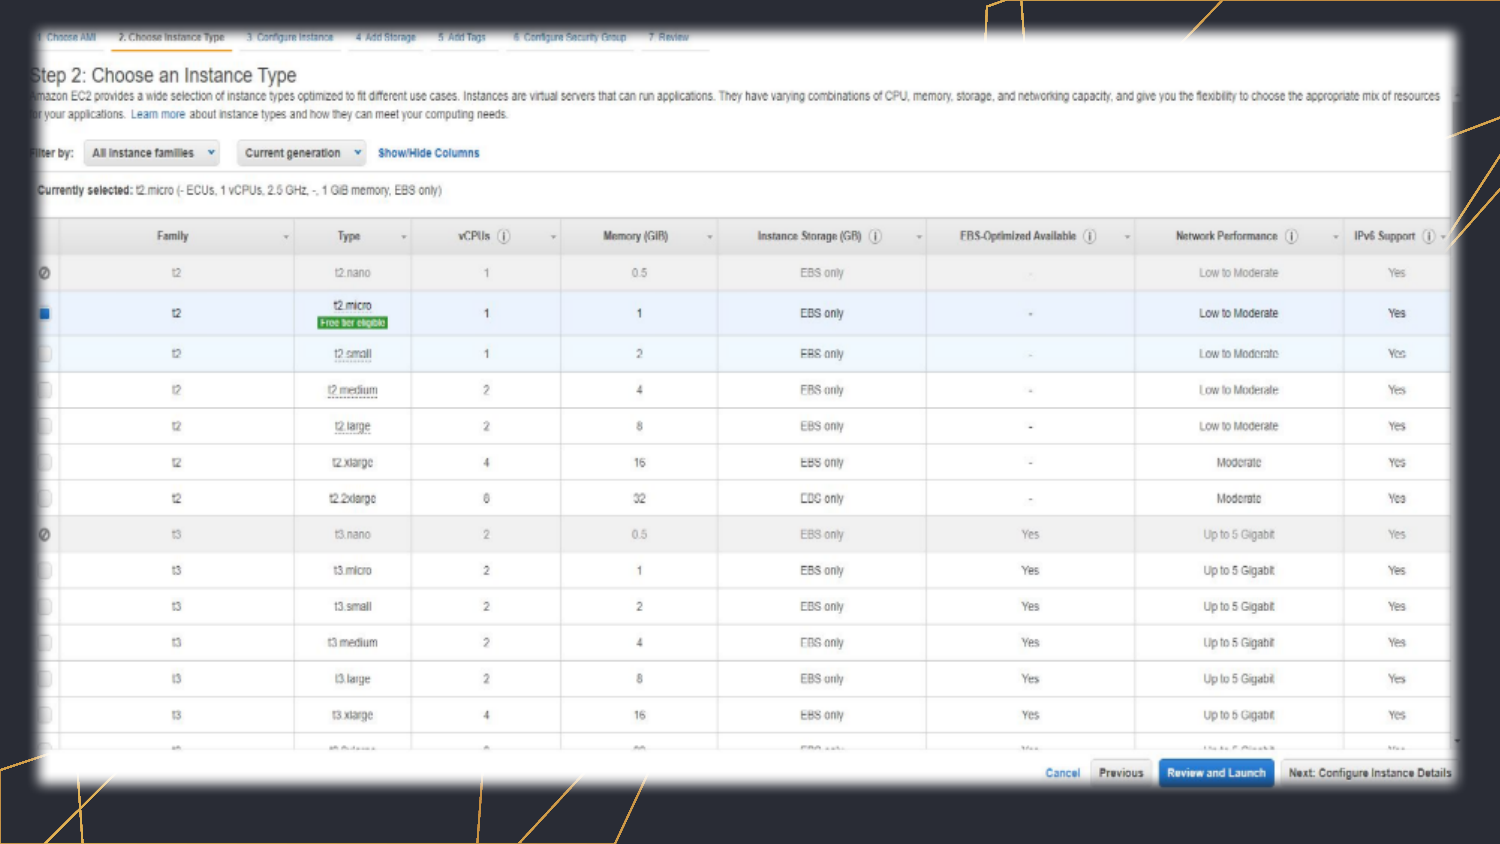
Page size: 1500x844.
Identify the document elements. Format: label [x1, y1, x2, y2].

text_box [76, 806, 1369, 812]
picture [27, 19, 1469, 798]
